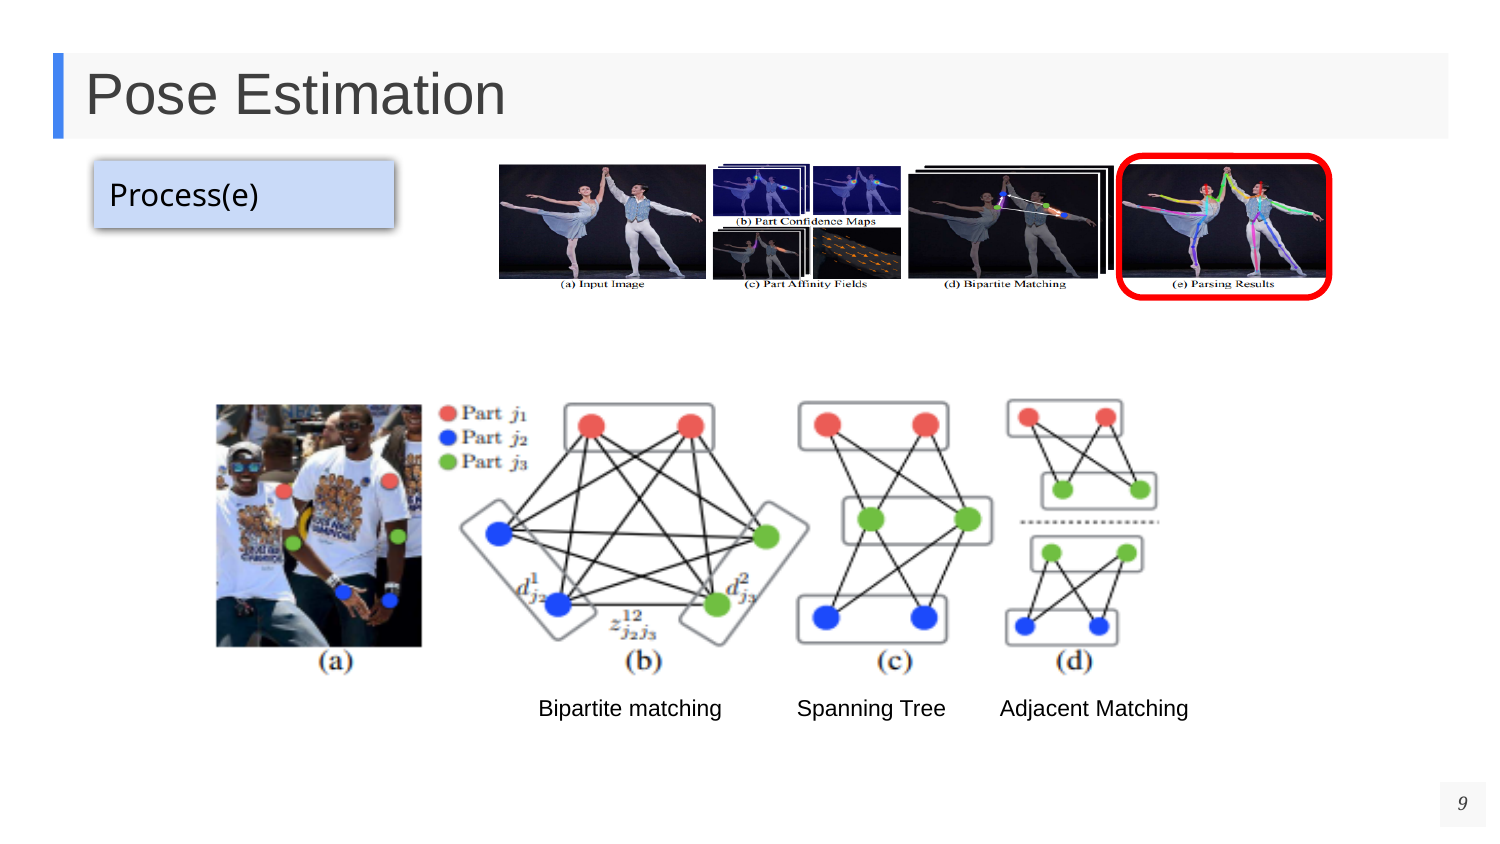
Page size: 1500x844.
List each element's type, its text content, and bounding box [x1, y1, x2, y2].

text_box Process(e) [94, 160, 394, 228]
picture [201, 397, 1187, 681]
text_box Adjacent Matching [984, 679, 1248, 736]
picture [496, 160, 1330, 289]
title Pose Estimation [63, 53, 1449, 139]
text_box Spanning Tree [781, 689, 984, 736]
text_box Bipartite matching [523, 689, 781, 736]
slide_number 9 [1440, 782, 1486, 827]
